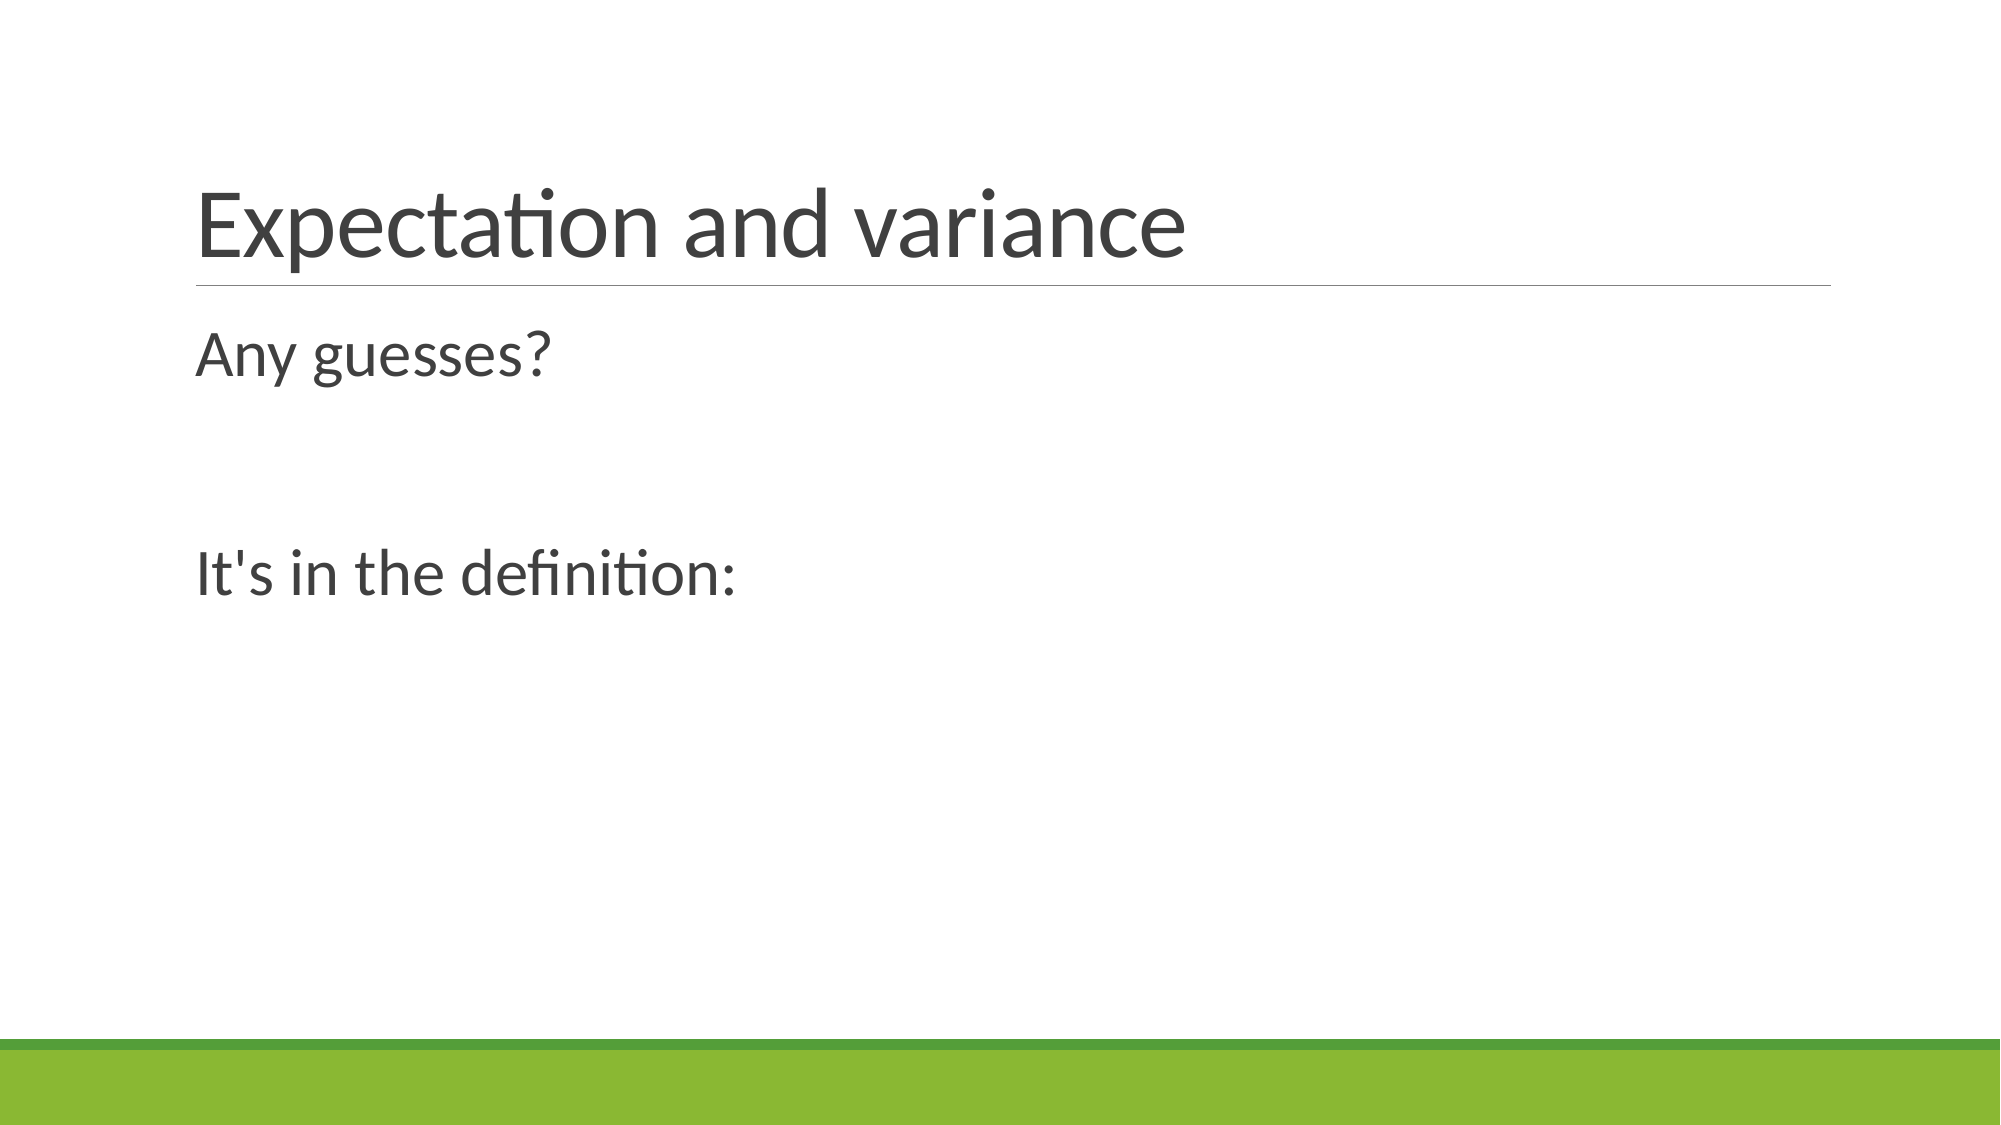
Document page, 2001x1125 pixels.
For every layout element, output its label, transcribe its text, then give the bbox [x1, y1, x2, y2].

title Expectation and variance [180, 47, 1830, 285]
